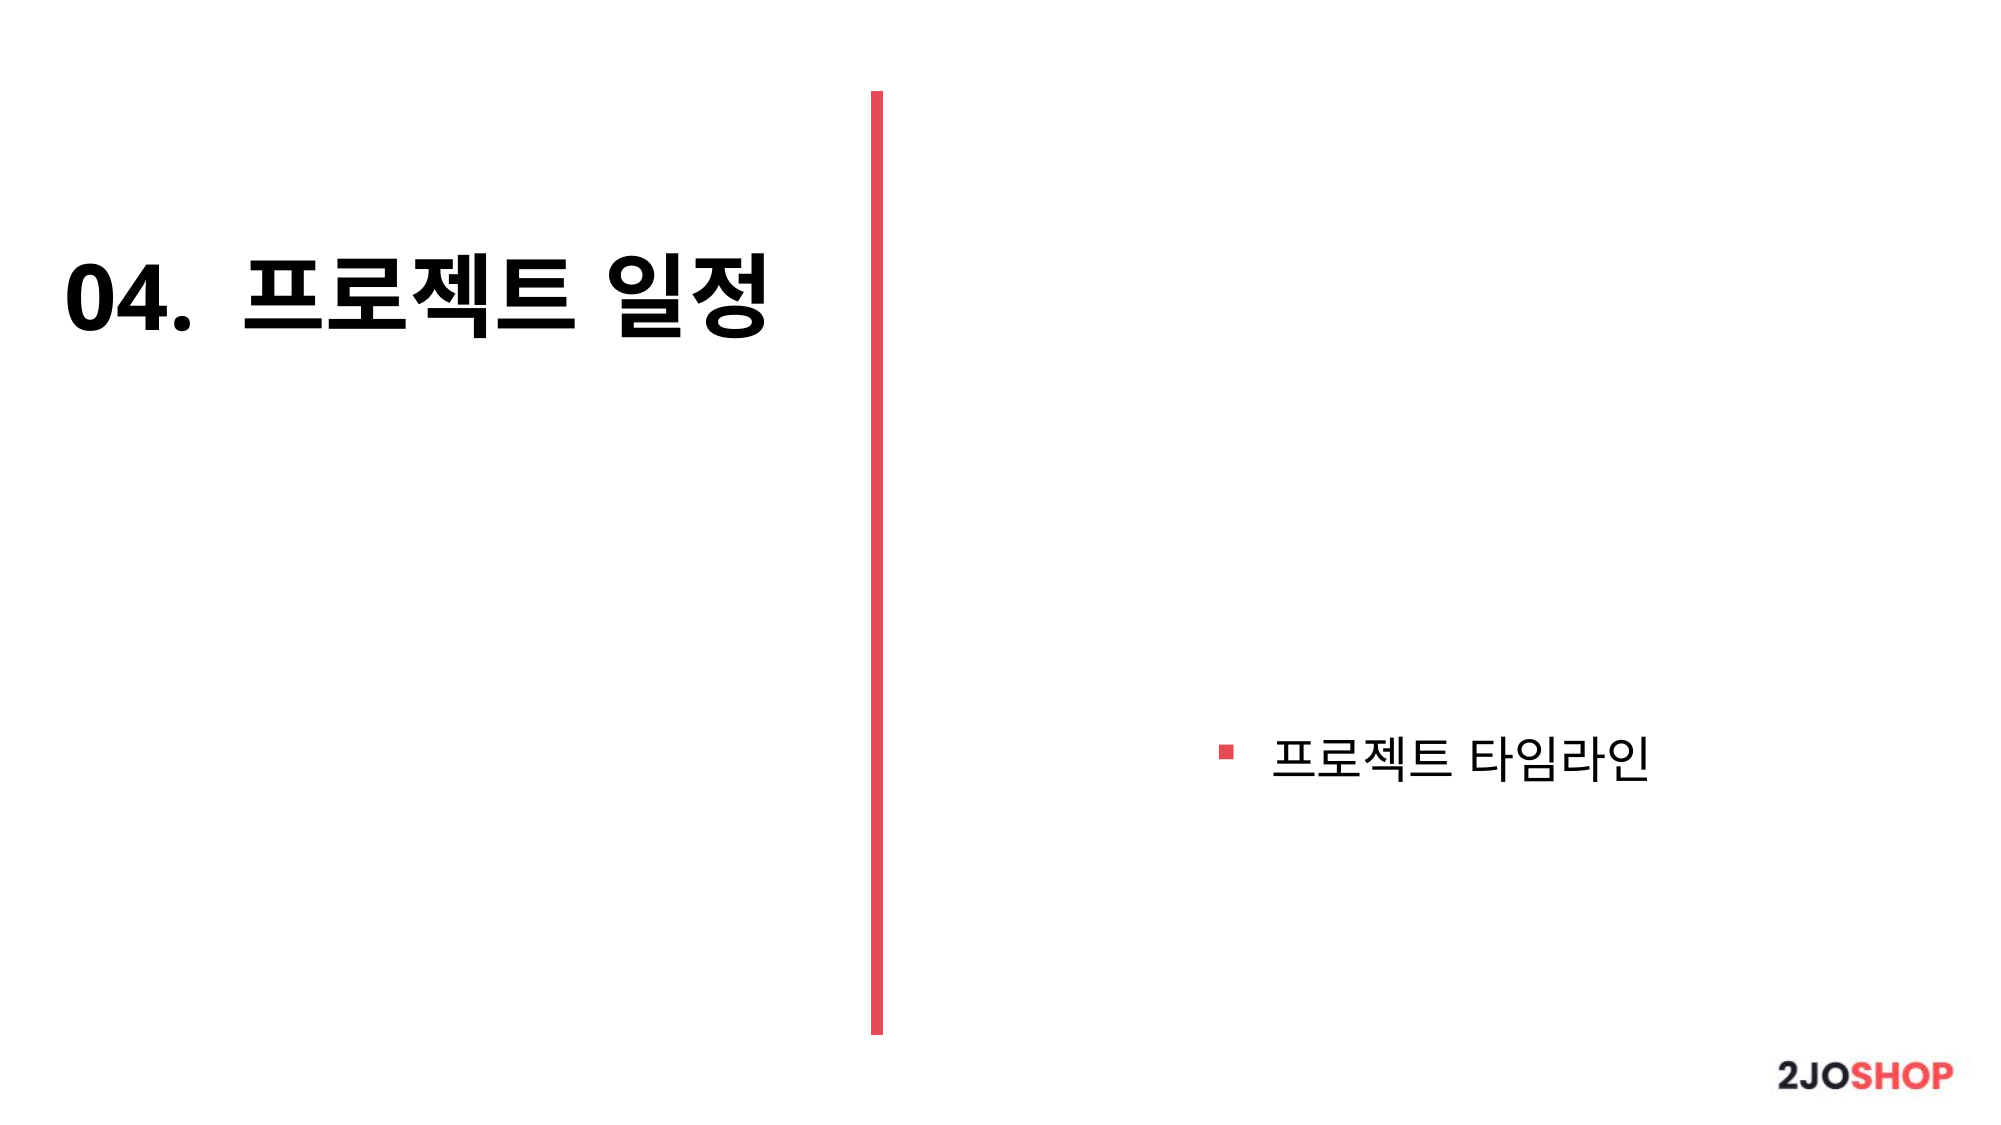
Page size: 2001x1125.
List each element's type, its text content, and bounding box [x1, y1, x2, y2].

title 04. 프로젝트 일정 [49, 141, 859, 446]
picture [1750, 1036, 1975, 1112]
text_box 프로젝트 타임라인 [1200, 601, 1862, 797]
